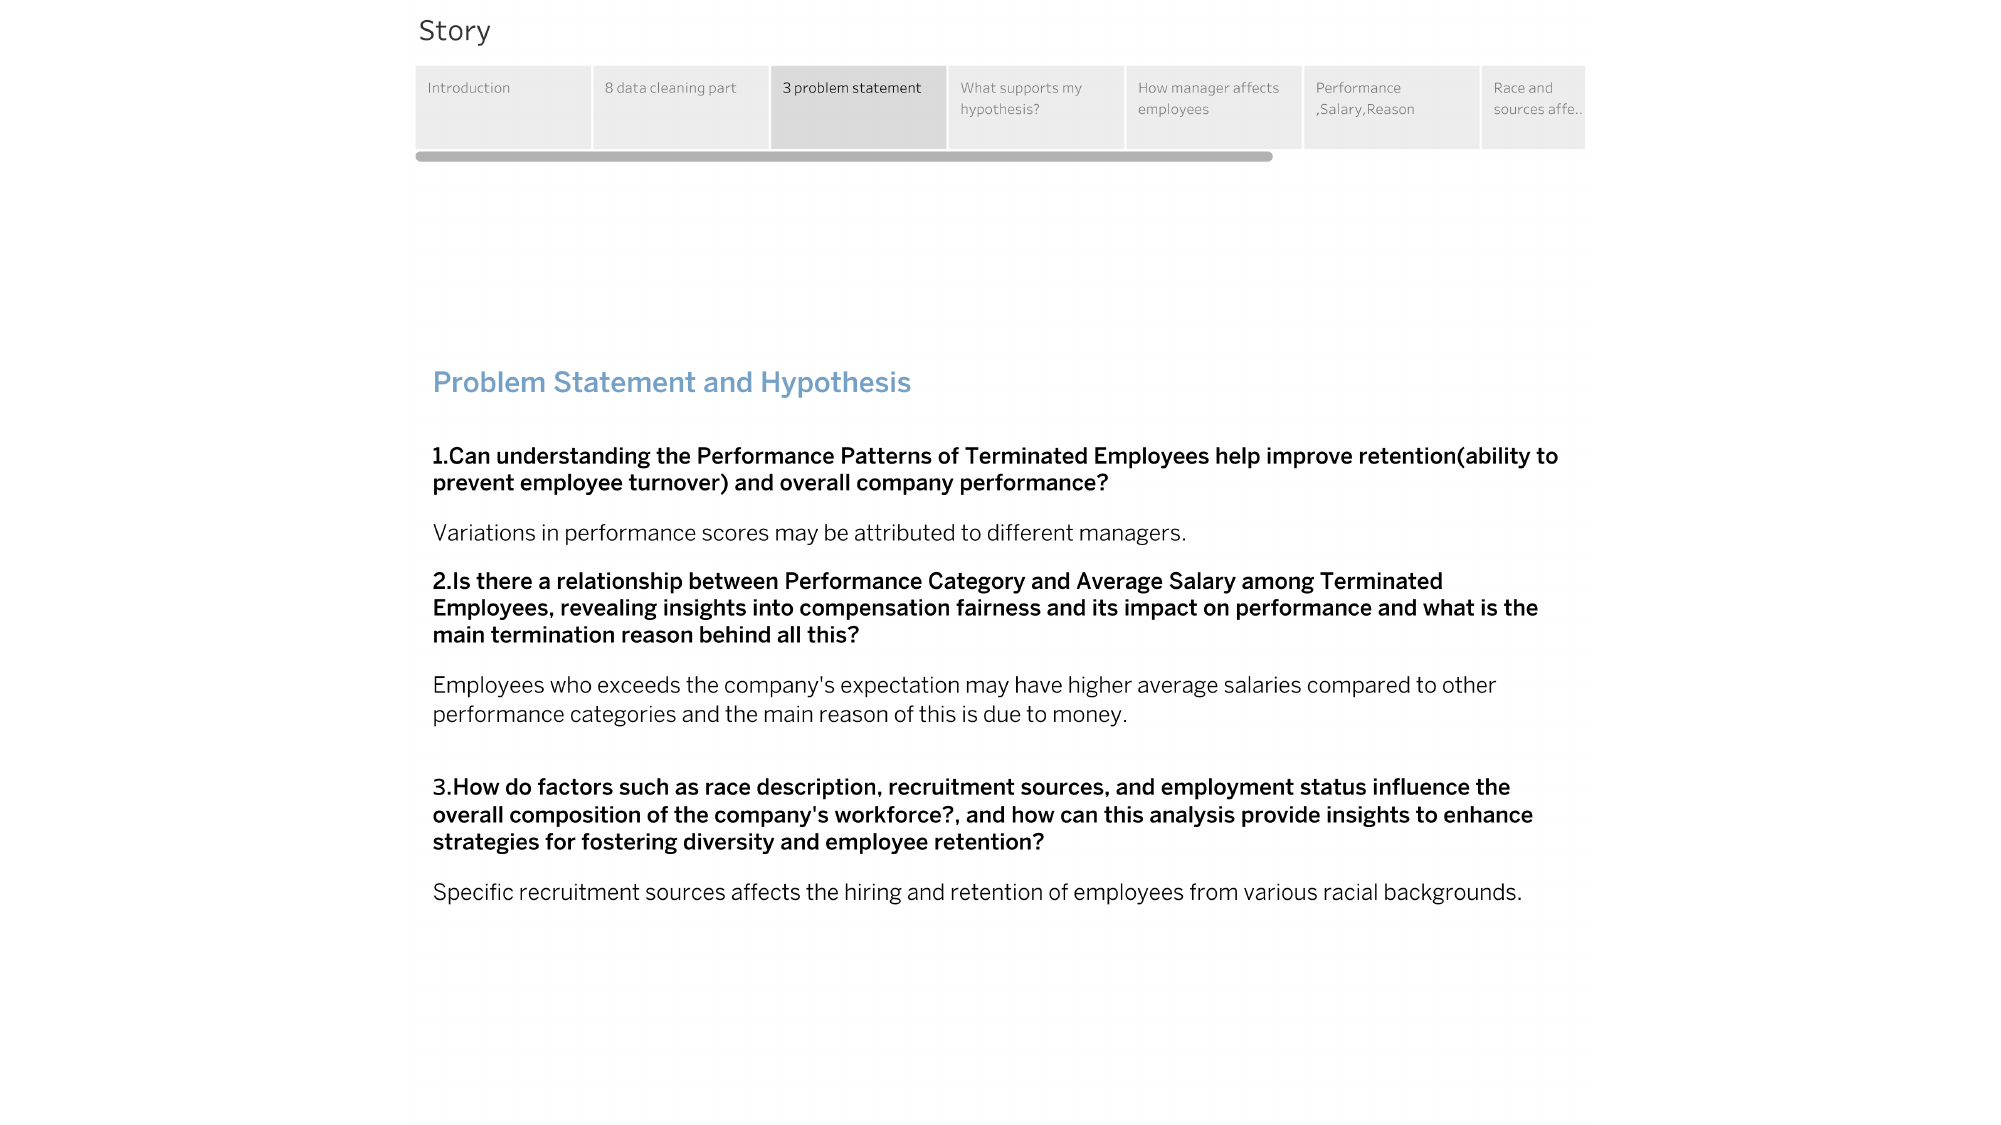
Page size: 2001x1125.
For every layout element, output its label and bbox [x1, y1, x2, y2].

picture [406, 0, 1593, 1125]
